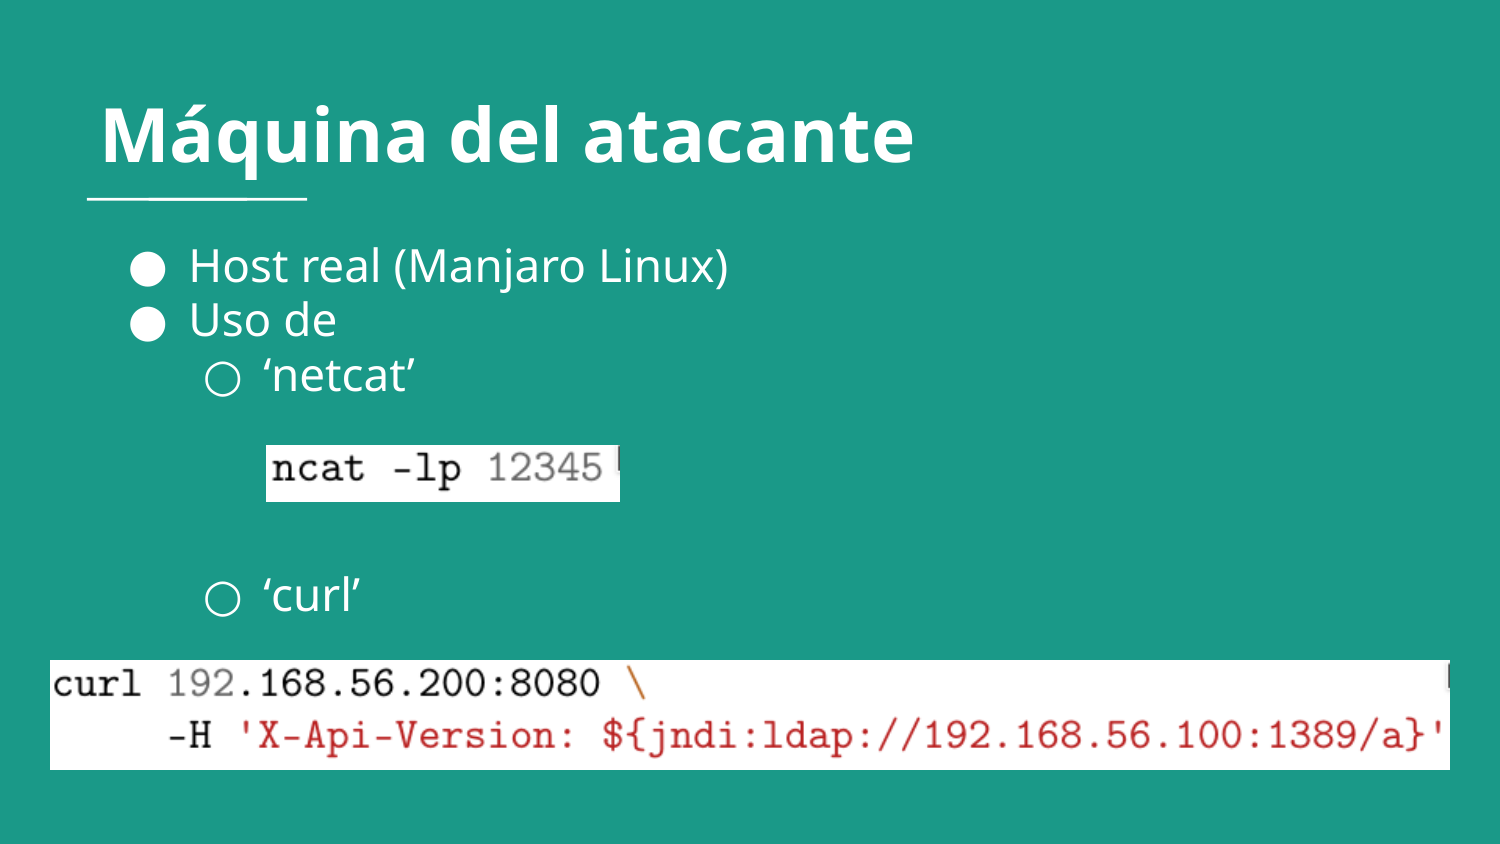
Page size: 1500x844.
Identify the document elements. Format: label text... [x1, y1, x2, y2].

text_box Host real (Manjaro Linux) Uso de ‘netcat’ ‘curl’ [98, 221, 1402, 658]
title Máquina del atacante [84, 72, 1416, 207]
picture [265, 445, 620, 502]
picture [50, 660, 1450, 770]
